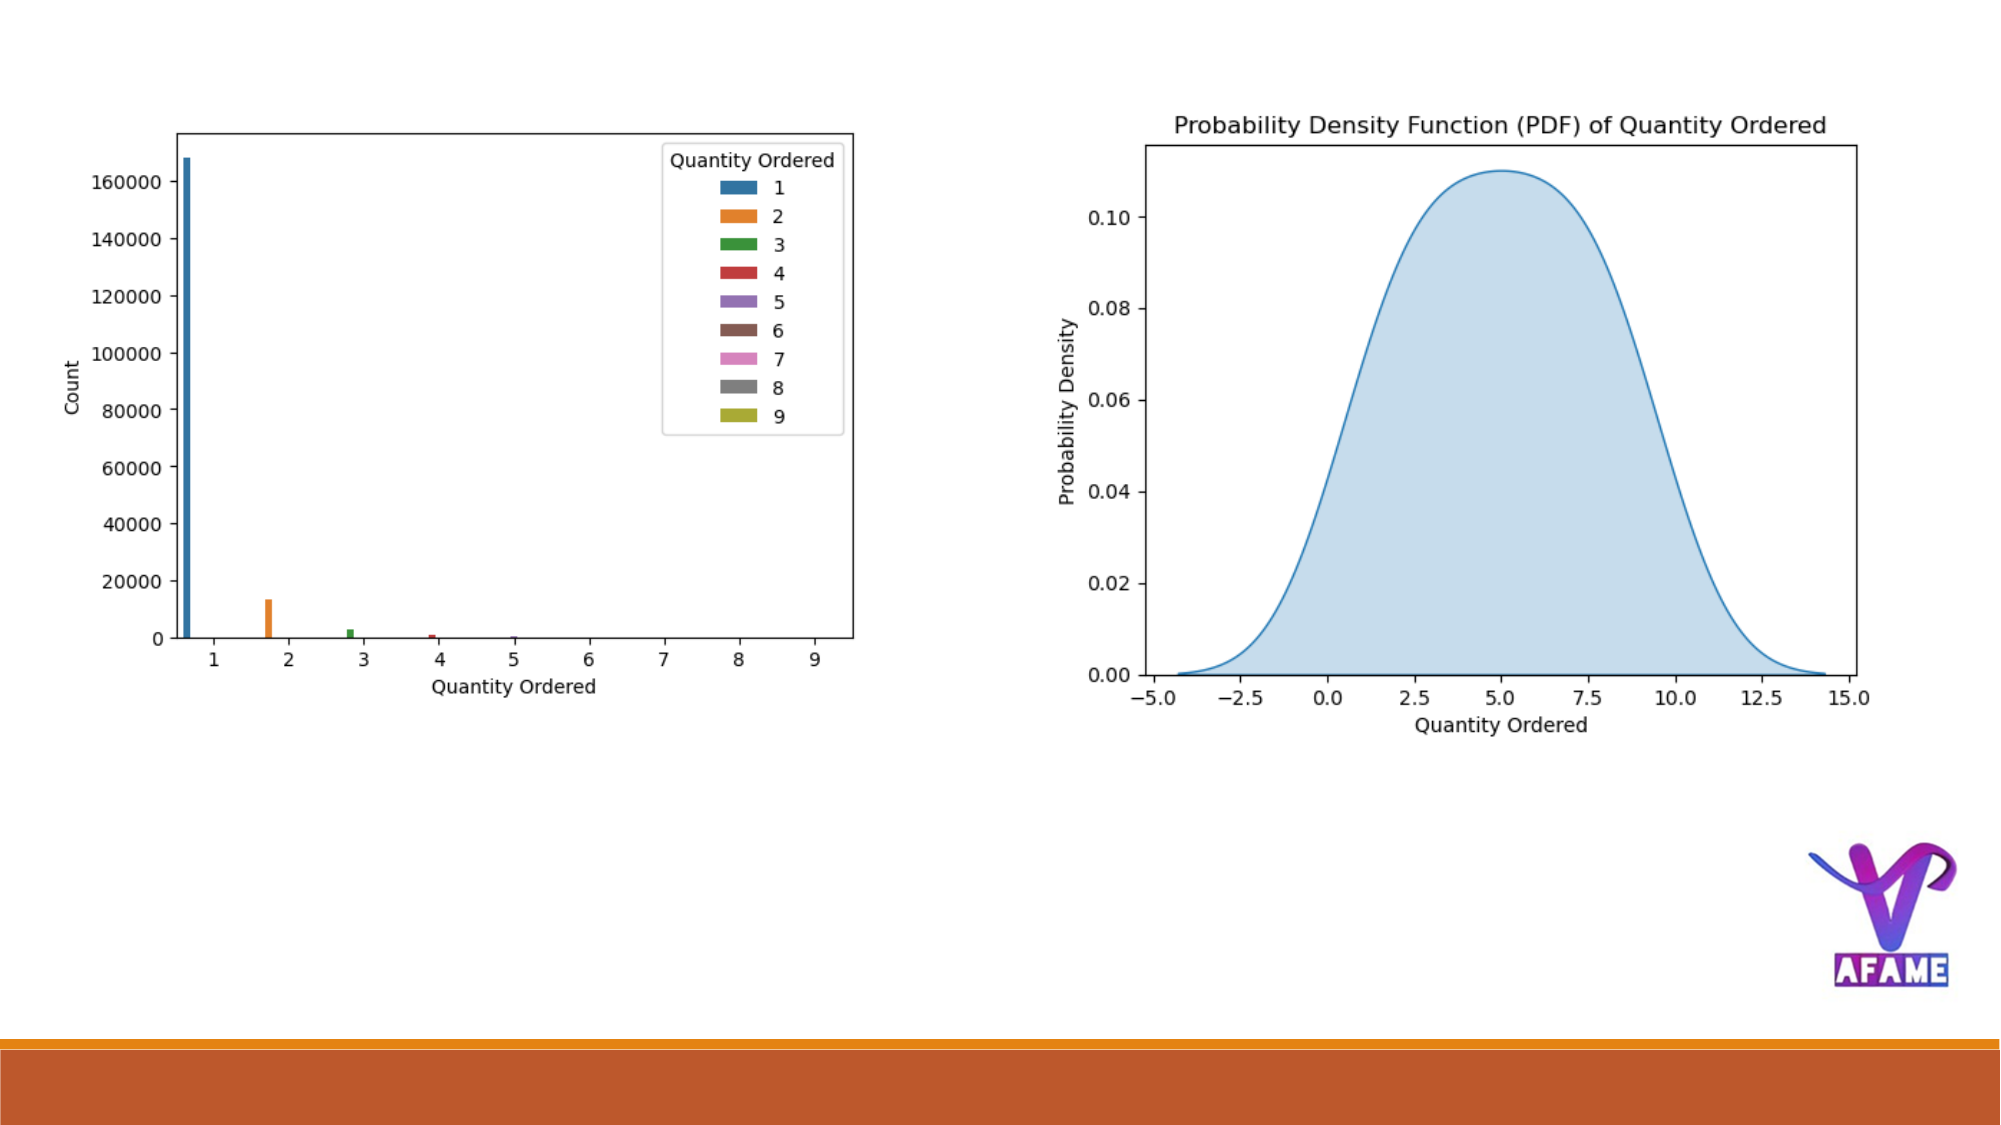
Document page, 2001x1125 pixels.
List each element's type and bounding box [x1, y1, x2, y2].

picture [49, 120, 865, 710]
picture [1045, 102, 1885, 752]
picture [1788, 813, 2000, 1027]
